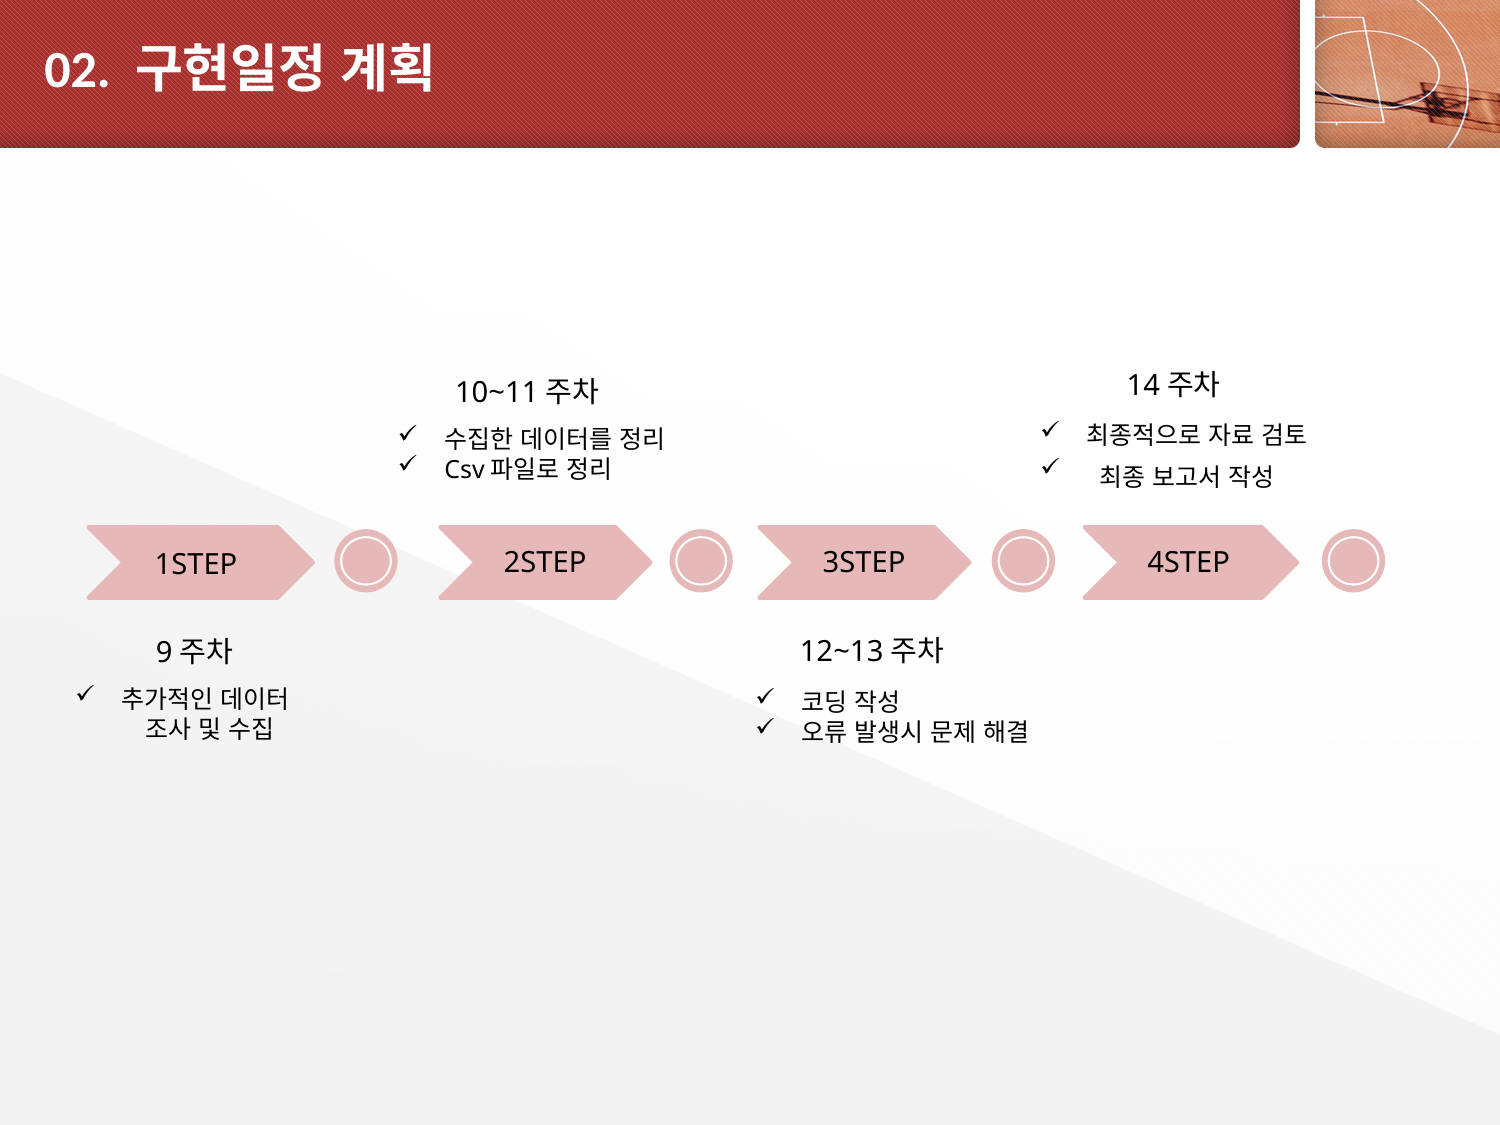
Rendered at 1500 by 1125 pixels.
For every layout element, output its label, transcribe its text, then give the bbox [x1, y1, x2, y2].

text_box 4STEP [1132, 547, 1263, 586]
text_box 14주차 [1111, 358, 1347, 409]
text_box [674, 535, 729, 587]
text_box 코딩 작성 오류 발생시 문제 해결 [740, 664, 1084, 754]
text_box [1321, 531, 1386, 593]
text_box 최종적으로 자료 검토 최종 보고서 작성 [1025, 412, 1364, 547]
text_box 3STEP [807, 535, 938, 586]
text_box 2STEP [488, 535, 619, 586]
text_box [1082, 547, 1300, 600]
text_box [1326, 537, 1381, 587]
text_box [996, 535, 1051, 587]
text_box 10~11주차 [440, 365, 675, 416]
title 02. 구현일정 계획 [29, 0, 1287, 132]
text_box [339, 535, 393, 587]
text_box [334, 529, 398, 593]
text_box [991, 529, 1056, 593]
text_box [757, 524, 972, 600]
text_box 12~13주차 [784, 625, 1020, 676]
picture [0, 0, 1500, 1125]
text_box 1STEP [139, 537, 273, 588]
text_box 9주차 추가적인 데이터 조사 및 수집 [0, 621, 414, 797]
text_box [86, 524, 315, 600]
text_box [438, 524, 653, 600]
text_box [669, 529, 733, 593]
text_box 수집한 데이터를 정리 Csv파일로 정리 [382, 401, 701, 492]
